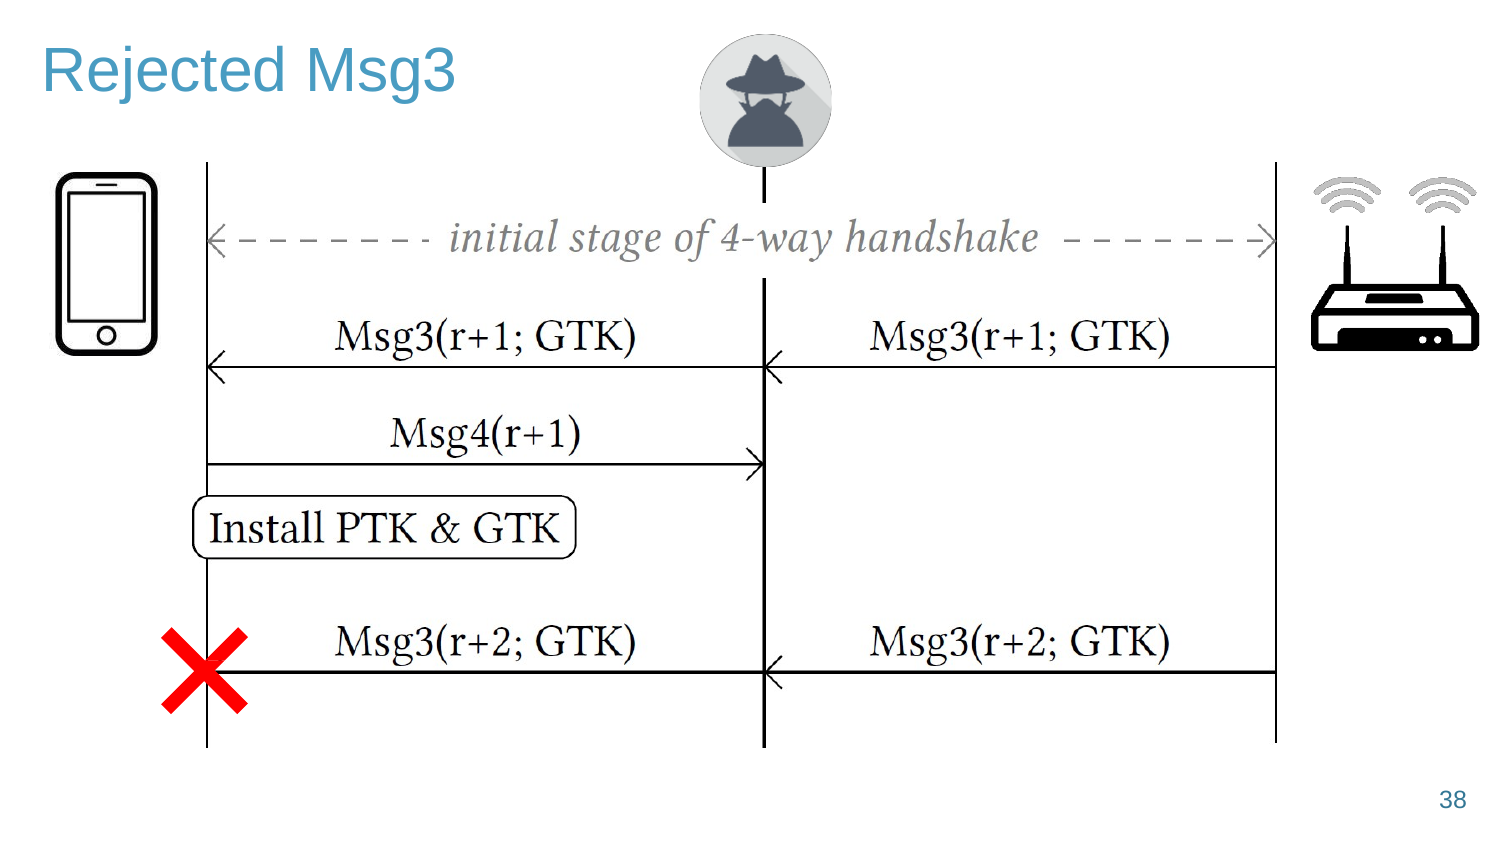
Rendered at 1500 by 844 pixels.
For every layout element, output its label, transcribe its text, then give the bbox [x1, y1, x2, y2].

text_box [49, 172, 161, 356]
text_box [161, 627, 248, 715]
text_box [699, 34, 832, 167]
slide_number 38 [1434, 783, 1472, 844]
text_box [192, 162, 1277, 748]
text_box [1306, 172, 1483, 356]
title Rejected Msg3 [39, 27, 460, 171]
